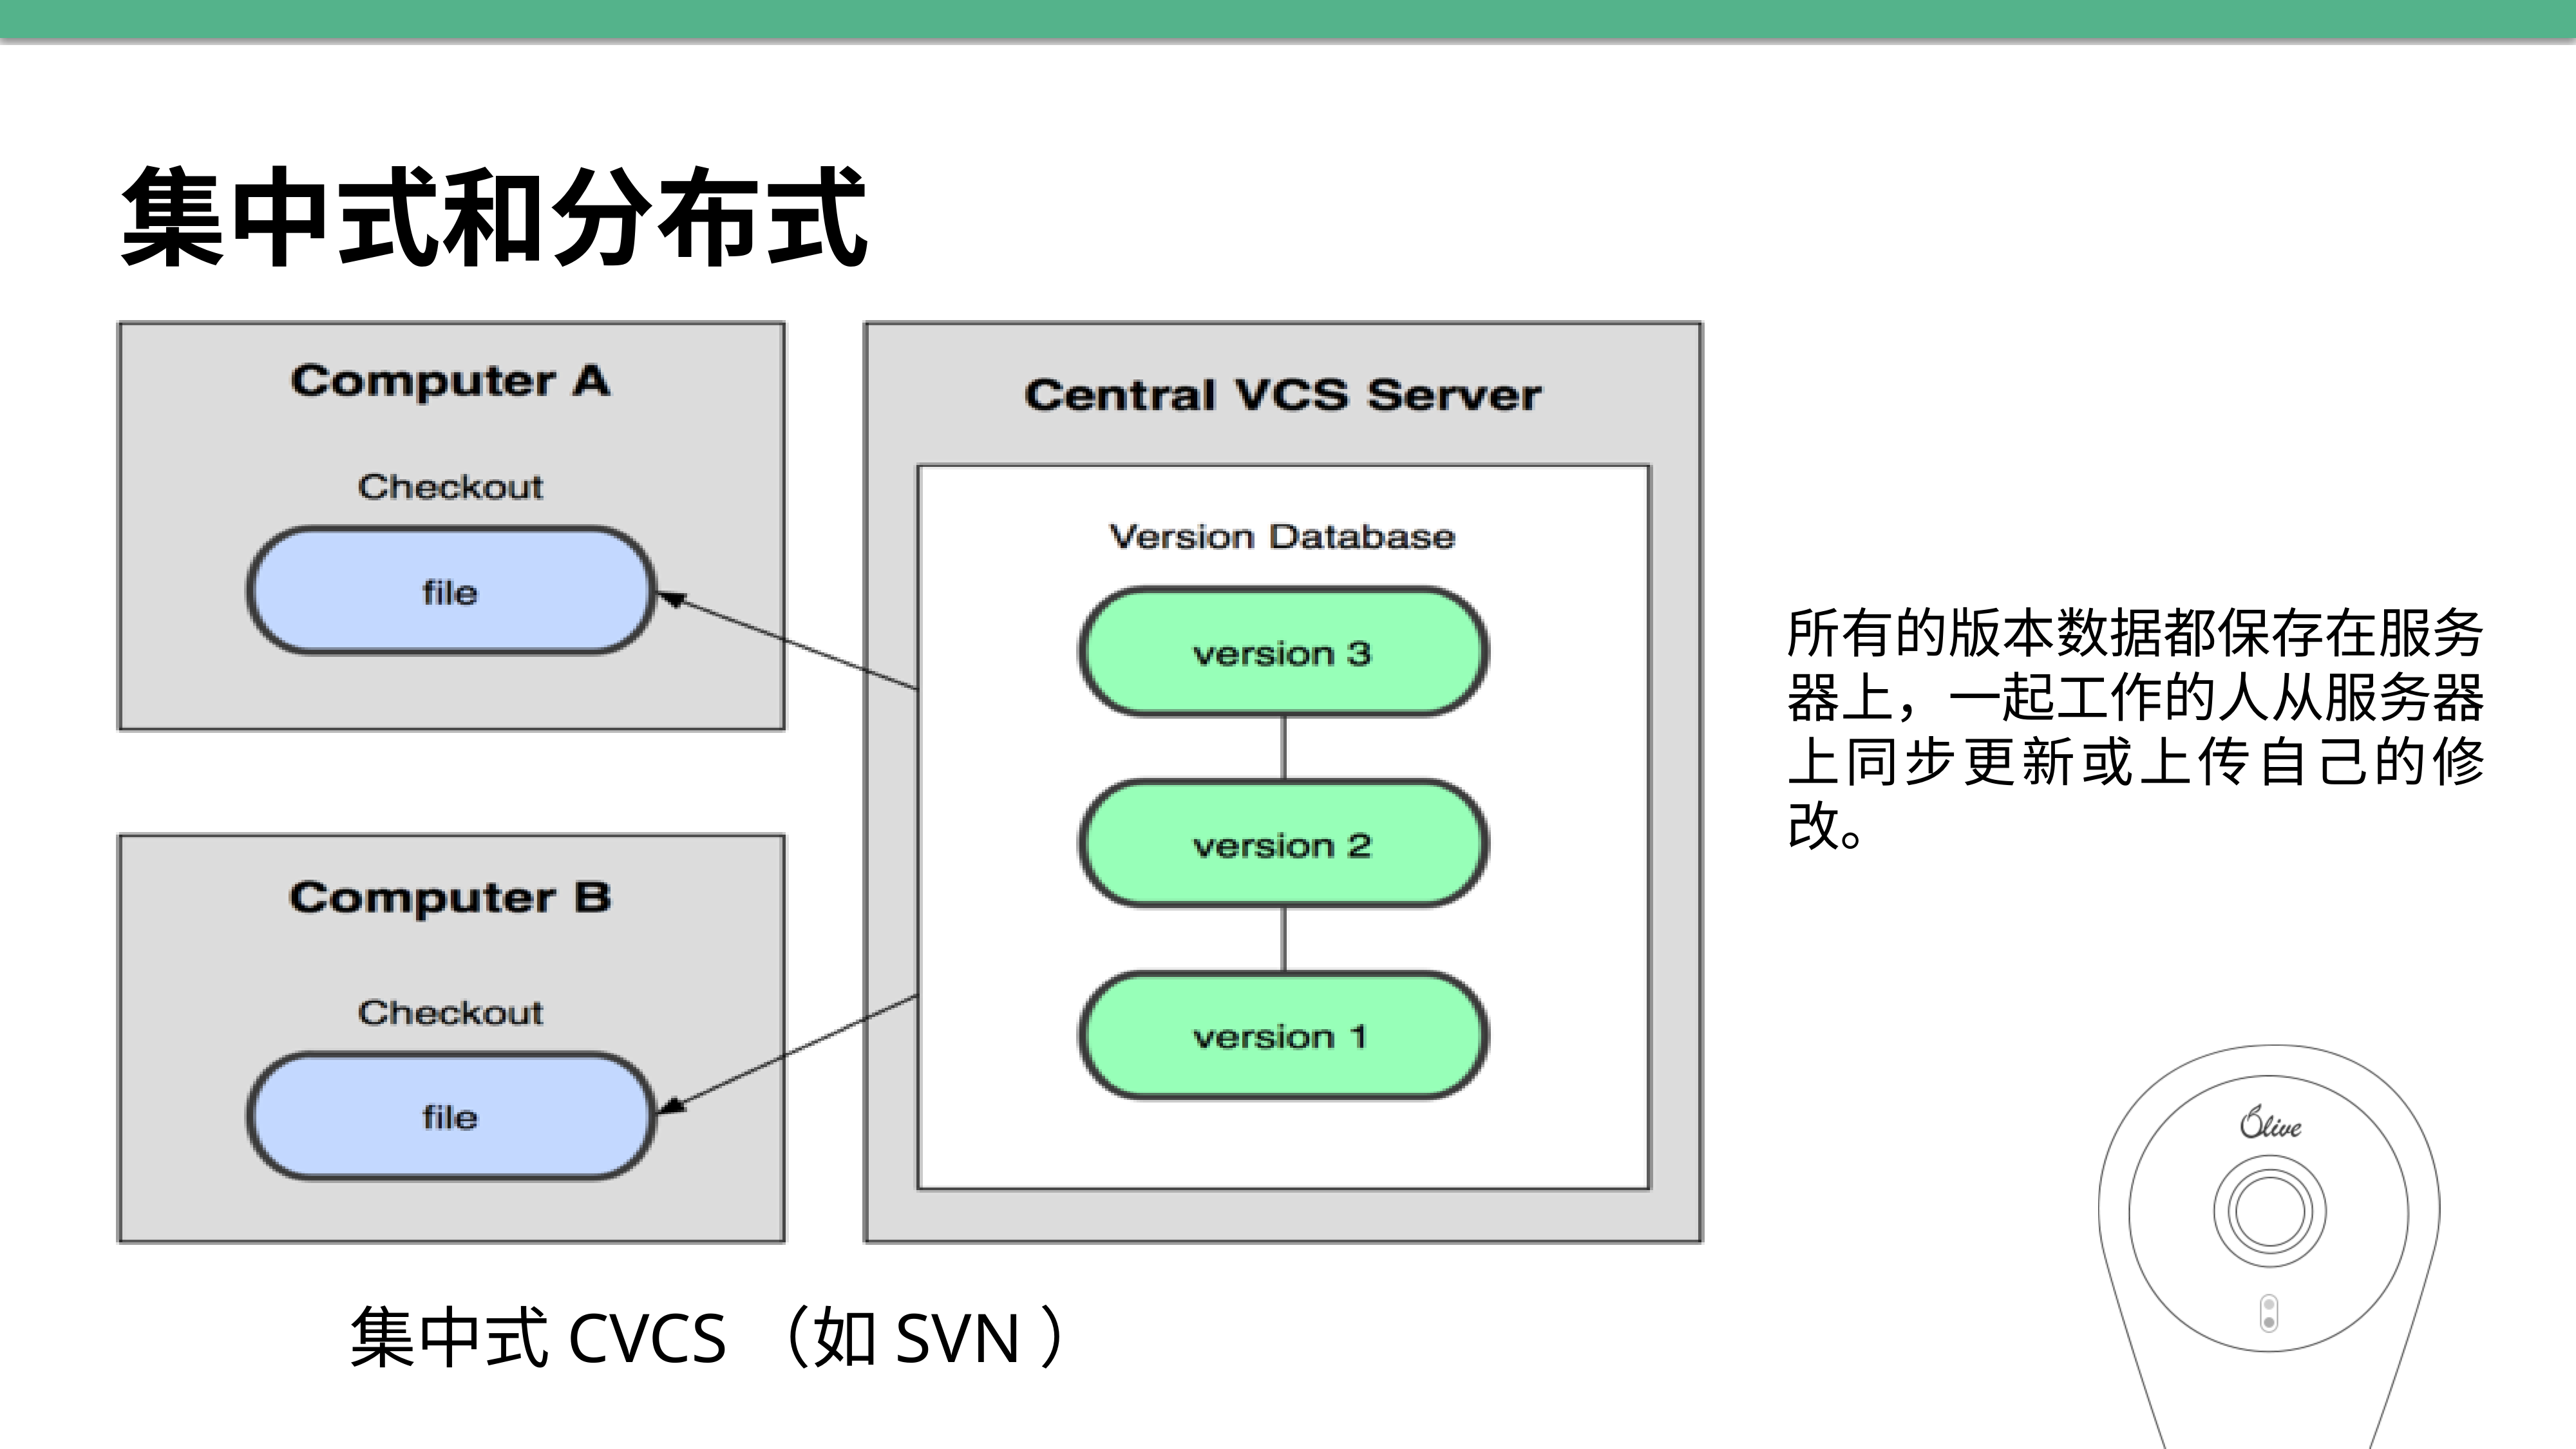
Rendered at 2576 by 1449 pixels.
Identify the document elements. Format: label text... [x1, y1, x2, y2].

text_box 集中式CVCS（如SVN） [314, 1289, 1142, 1381]
text_box 所有的版本数据都保存在服务器上，一起工作的人从服务器上同步更新或上传自己的修改。 [1777, 594, 2496, 862]
picture [2098, 1045, 2441, 1449]
picture [113, 318, 1708, 1247]
text_box 集中式和分布式 [113, 144, 1588, 284]
